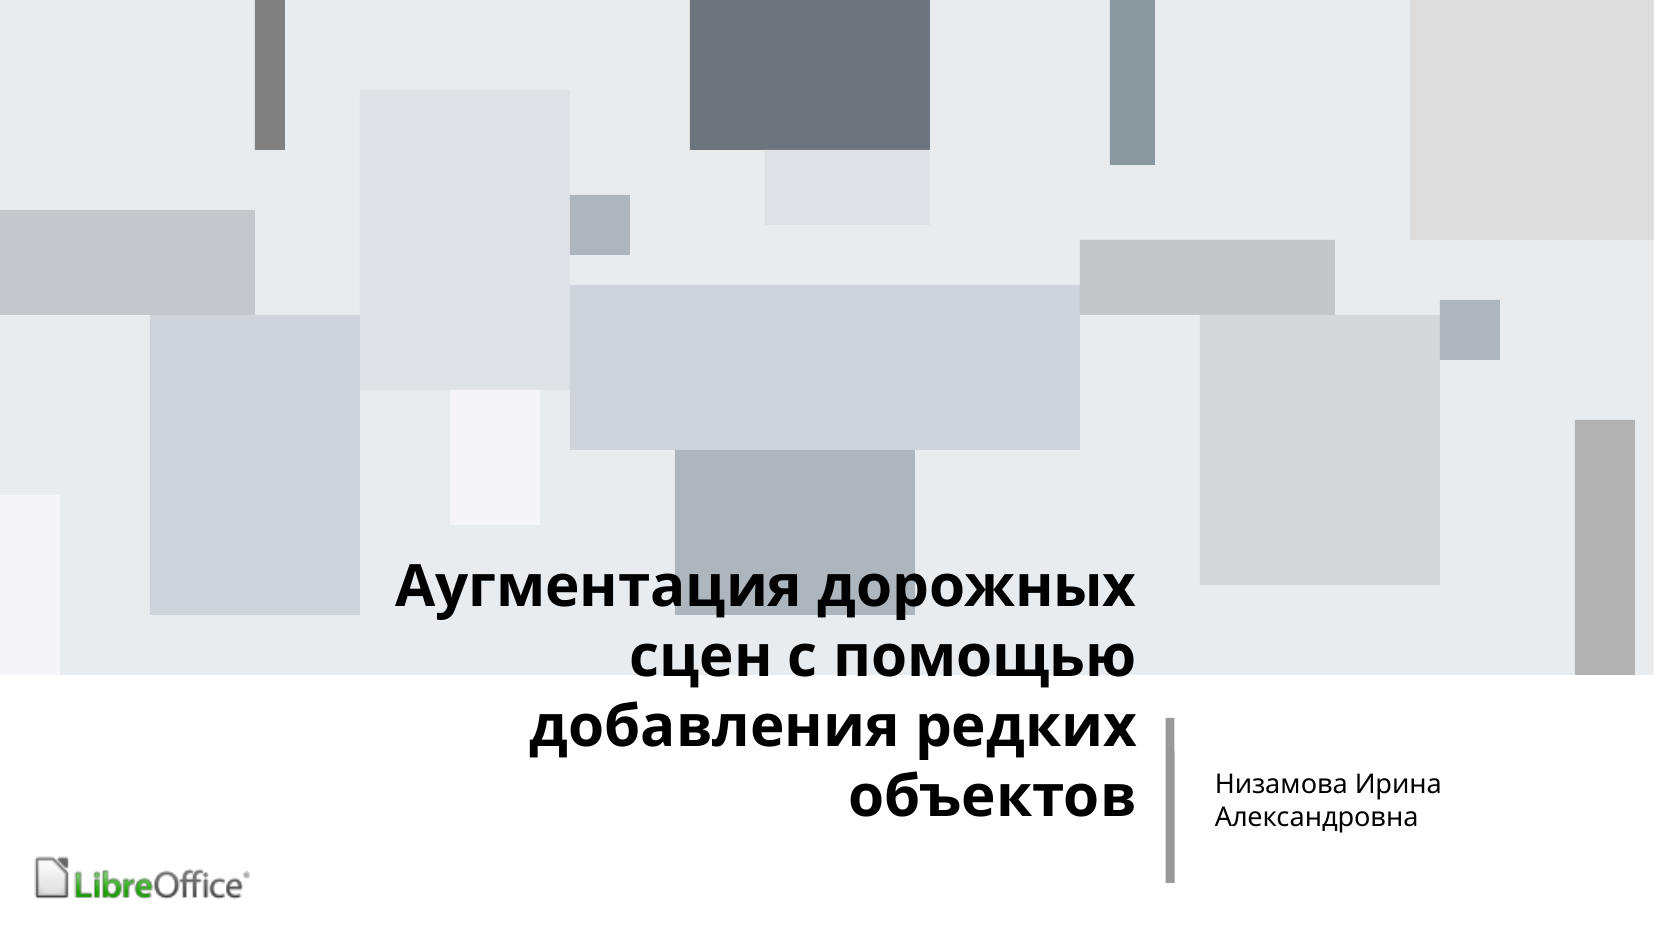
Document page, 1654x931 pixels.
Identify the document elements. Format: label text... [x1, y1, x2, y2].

text_box Аугментация дорожных сцен с помощью добавления редких объектов [286, 541, 1152, 931]
picture [29, 852, 256, 903]
text_box Низамова Ирина Александровна [1199, 759, 1590, 848]
